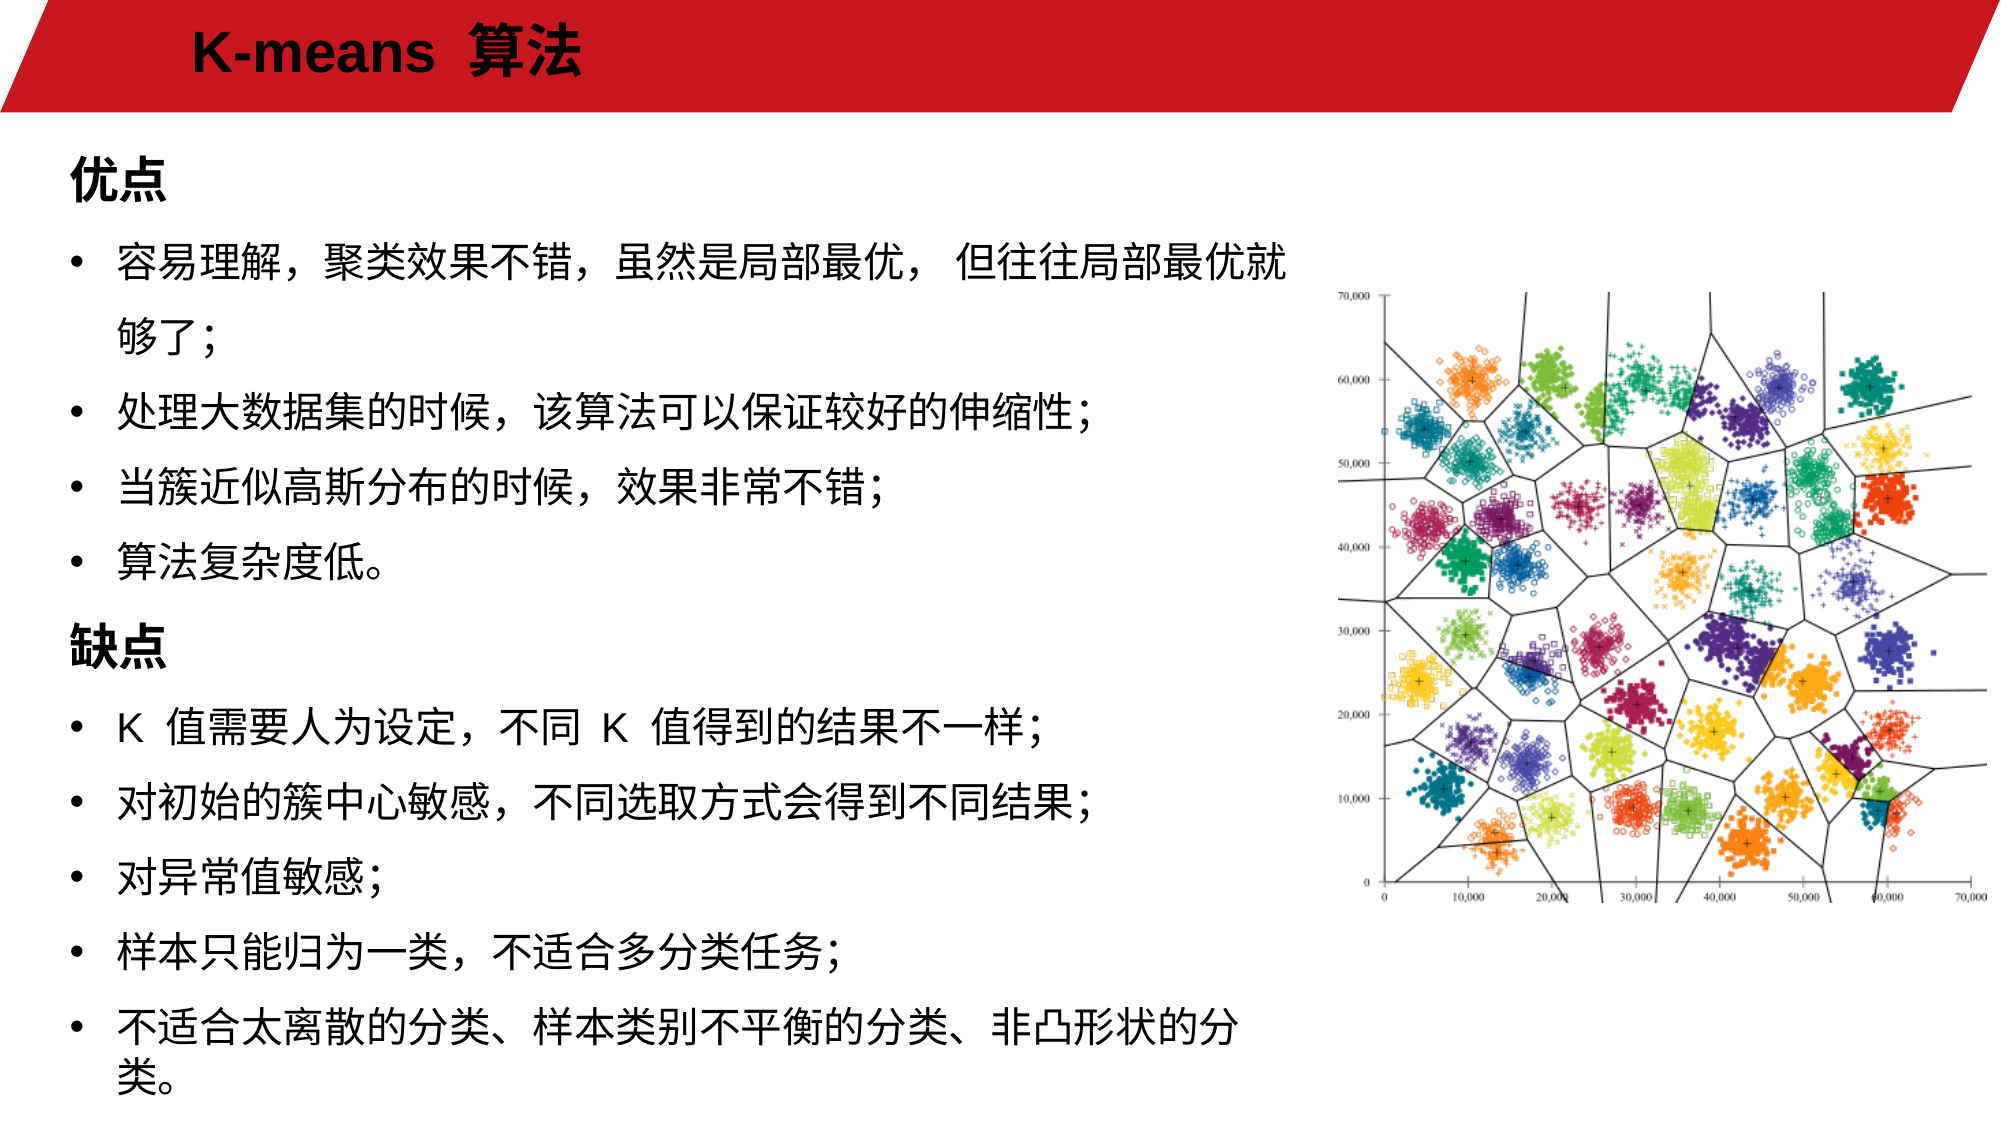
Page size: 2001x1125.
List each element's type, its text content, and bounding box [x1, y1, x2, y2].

title K-means 算法 [189, 12, 627, 114]
picture [1337, 292, 1987, 903]
text_box 优点 容易理解，聚类效果不错，虽然是局部最优， 但往往局部最优就够了； 处理大数据集的时候，该算法可以保证较好的伸缩性； 当簇近似高斯分布的时候，效果非常不错； 算法复杂度低。 缺点 K 值需要人为设定，不同 K 值得到的结果不一样； 对初始的簇中心敏感，不同选取方式会得到不同结果； 对异常值敏感； 样本只能归为一类，不适合多分类任务； 不适合太离散的分类、样本类别不平衡的分类、非凸形状的分类。 [67, 114, 1327, 1101]
